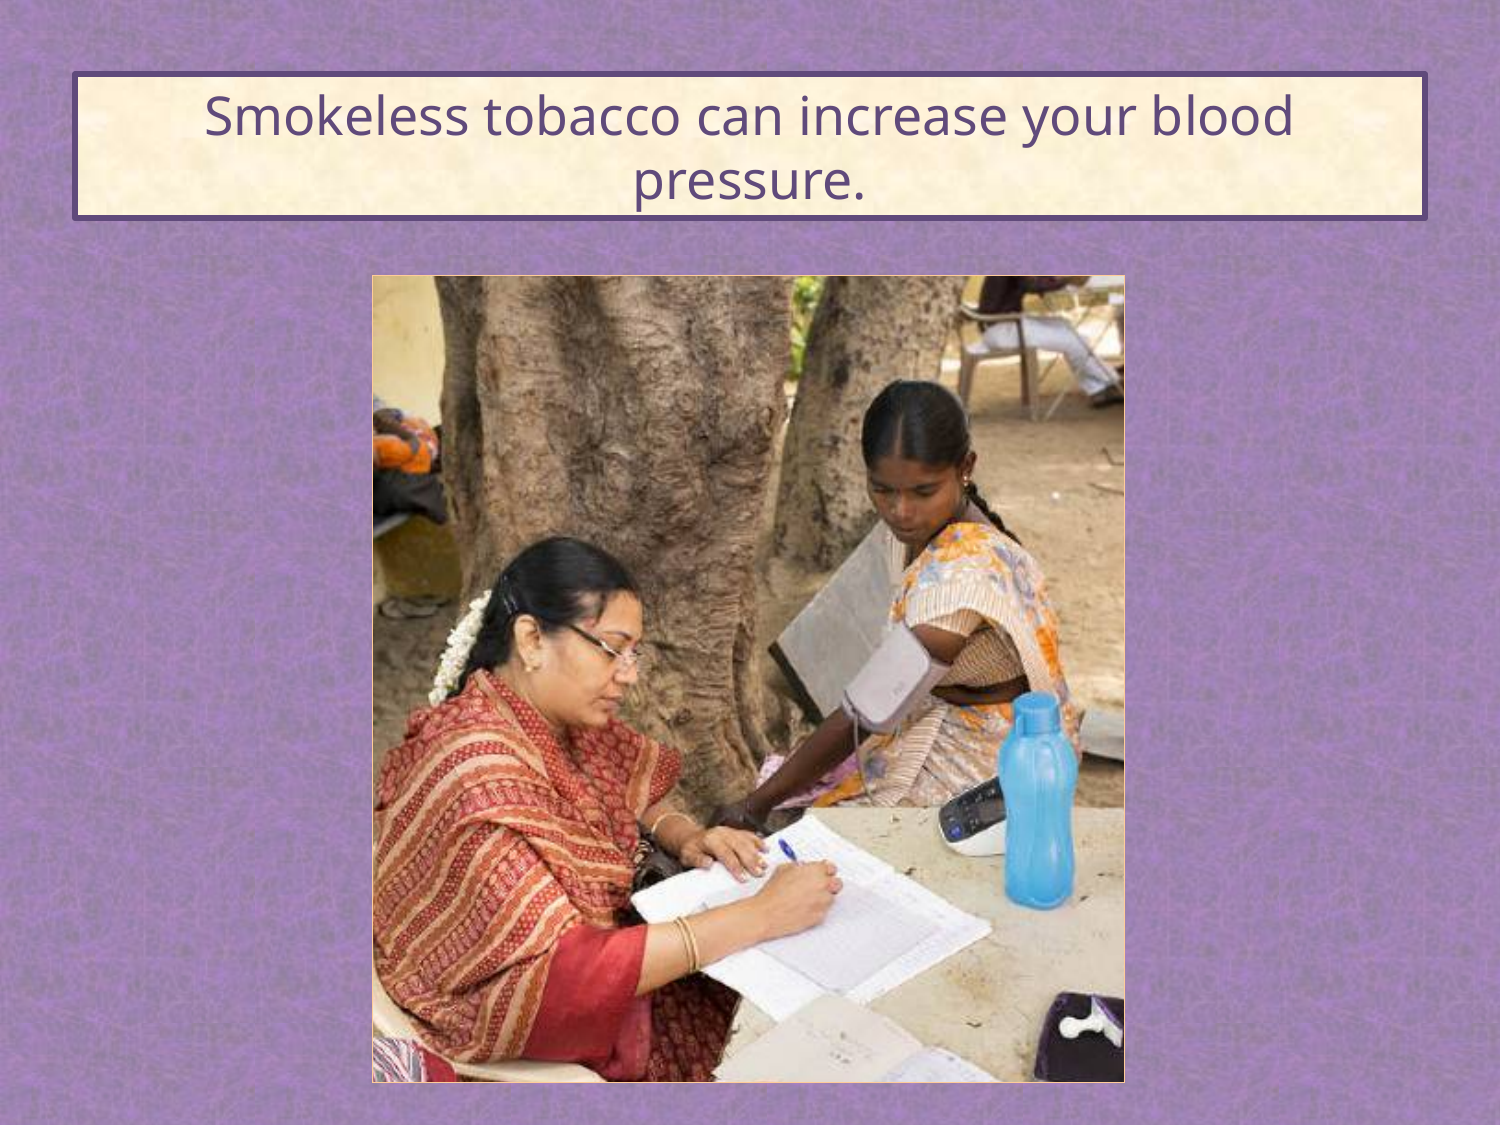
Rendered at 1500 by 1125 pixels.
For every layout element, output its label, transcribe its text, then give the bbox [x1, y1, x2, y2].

picture [372, 274, 1125, 1083]
list Smokeless tobacco can increase your blood pressure. [75, 74, 1425, 219]
